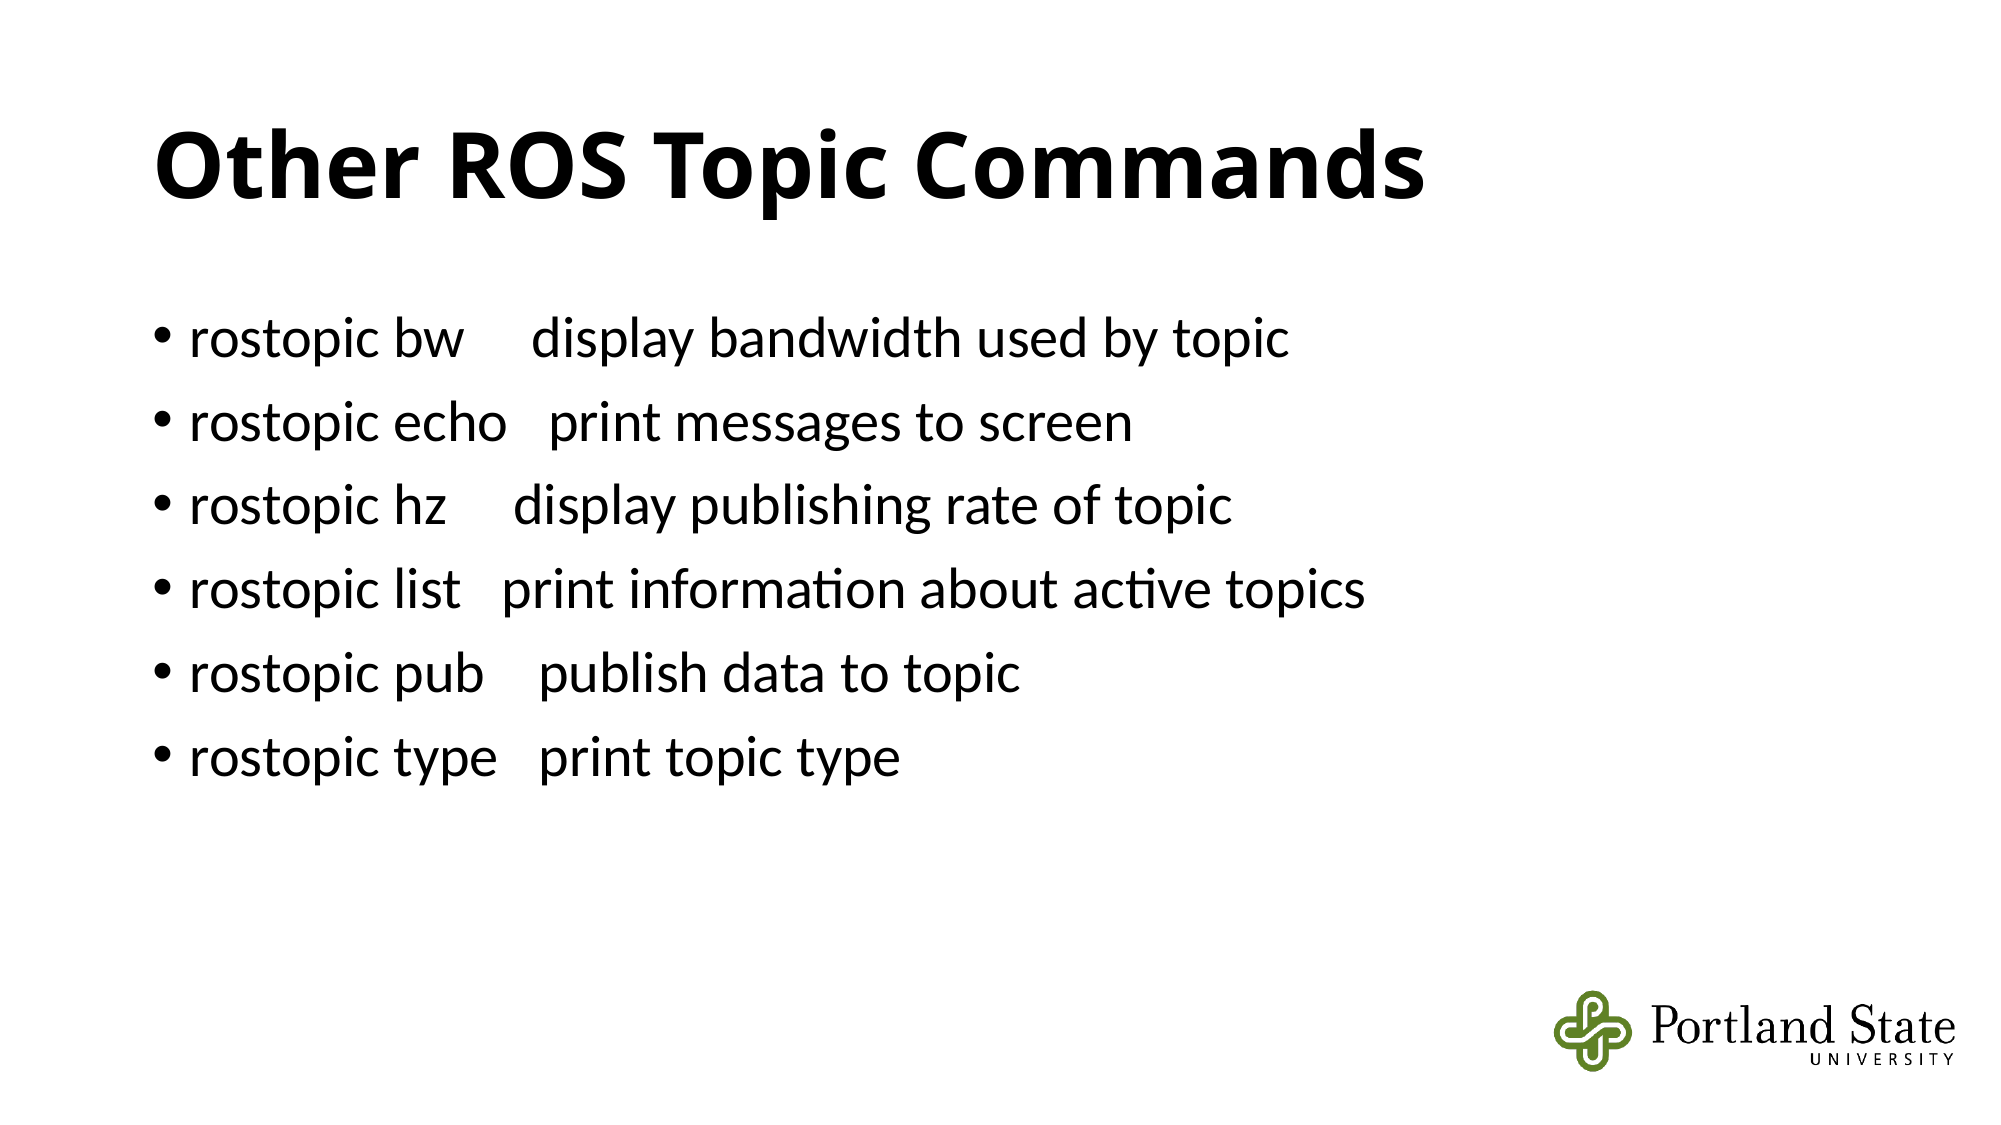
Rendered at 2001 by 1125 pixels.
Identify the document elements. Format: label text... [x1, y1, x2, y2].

picture [1538, 972, 1970, 1089]
title Other ROS Topic Commands [137, 59, 1863, 278]
list rostopic bw display bandwidth used by topic rostopic echo print messages to screen rostopic hz display publishing rate of topic rostopic list print information about active topics rostopic pub publish data to topic rostopic type print topic type [137, 299, 1863, 1014]
